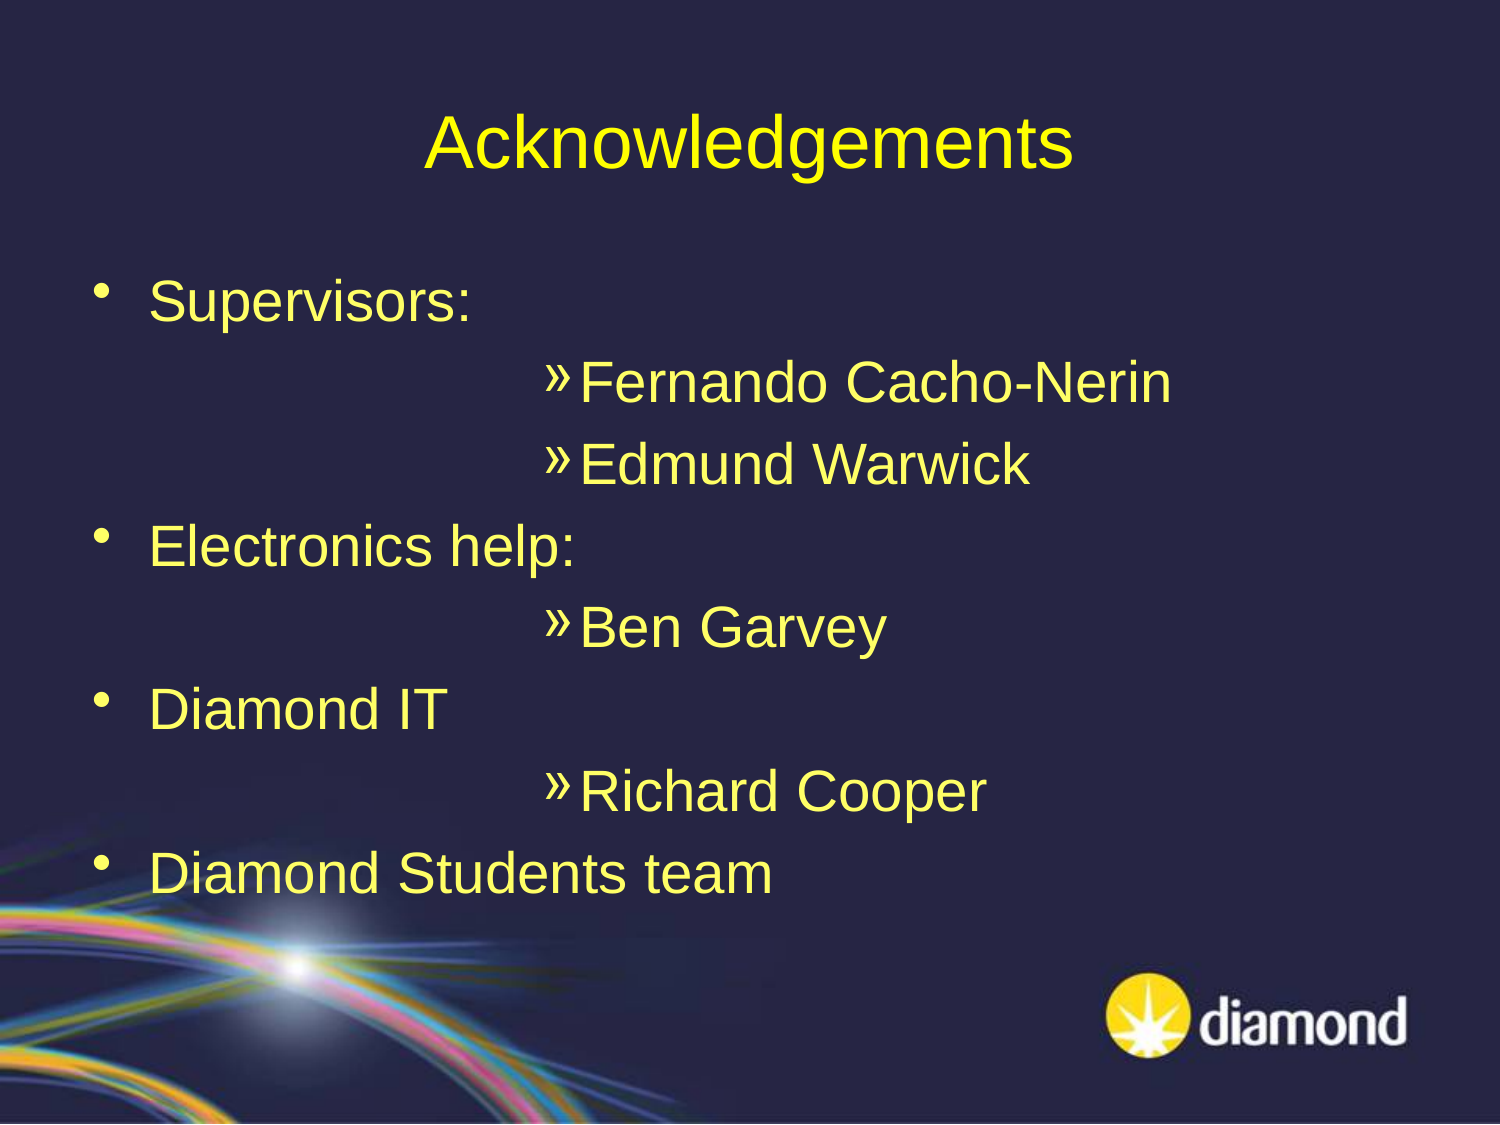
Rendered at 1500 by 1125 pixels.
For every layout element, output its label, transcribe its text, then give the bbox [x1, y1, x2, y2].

title Acknowledgements [75, 45, 1425, 233]
list Supervisors: Fernando Cacho-Nerin Edmund Warwick Electronics help: Ben Garvey Diamond IT Richard Cooper Diamond Students team [76, 255, 1427, 998]
picture [0, 0, 1500, 1124]
